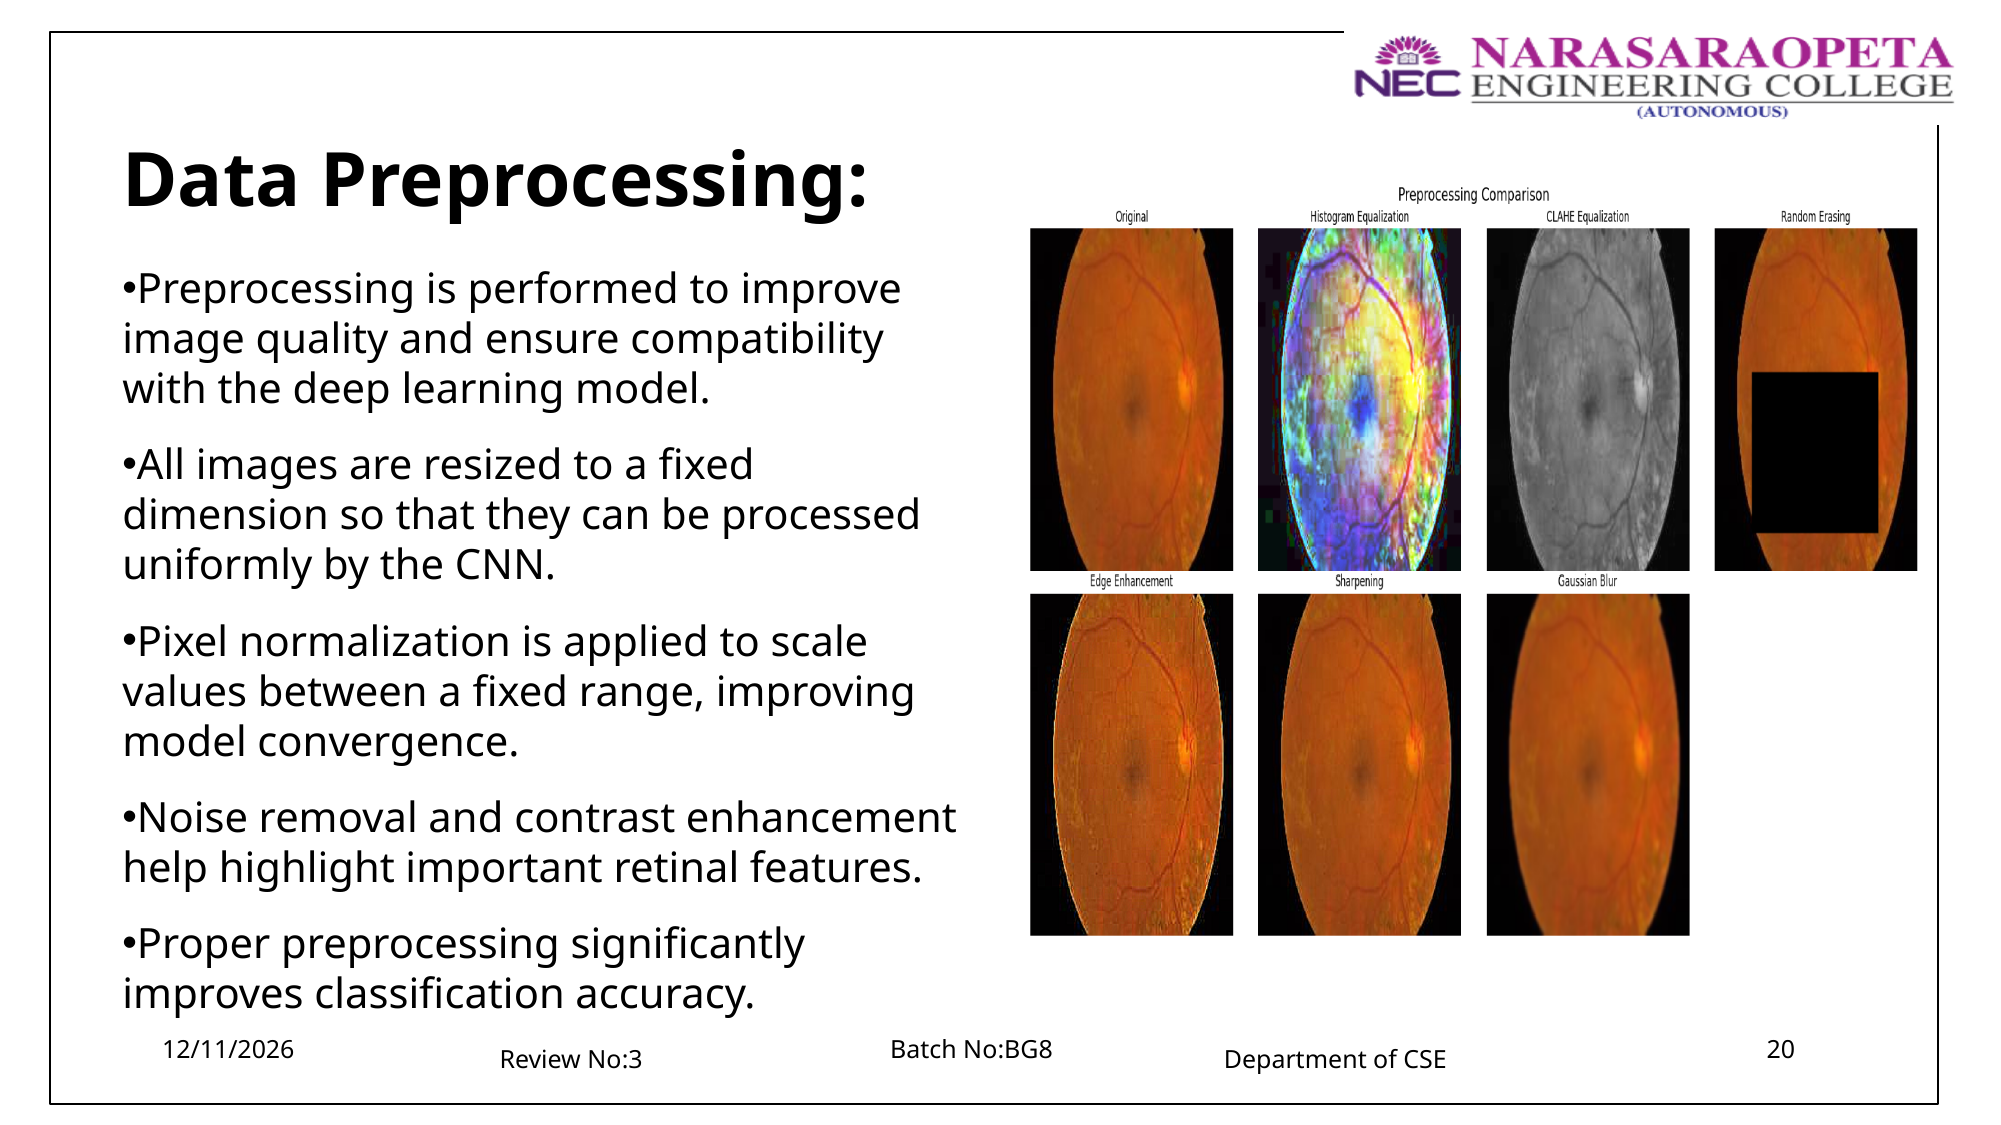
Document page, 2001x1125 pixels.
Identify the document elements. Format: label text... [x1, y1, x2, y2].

footer Batch No:BG8 [824, 1020, 1120, 1081]
text_box Data Preprocessing: Preprocessing is performed to improve image quality and ensure compatibility with the deep learning model. All images are resized to a fixed dimension so that they can be processed uniformly by the CNN. Pixel normalization is applied to scale values between a fixed range, improving model convergence. Noise removal and contrast enhancement help highlight important retinal features. Proper preprocessing significantly improves classification accuracy. [107, 124, 975, 1025]
slide_number 20 [1530, 1020, 1811, 1081]
picture [1343, 29, 1962, 125]
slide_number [146, 1020, 314, 1081]
picture [1025, 180, 1928, 945]
